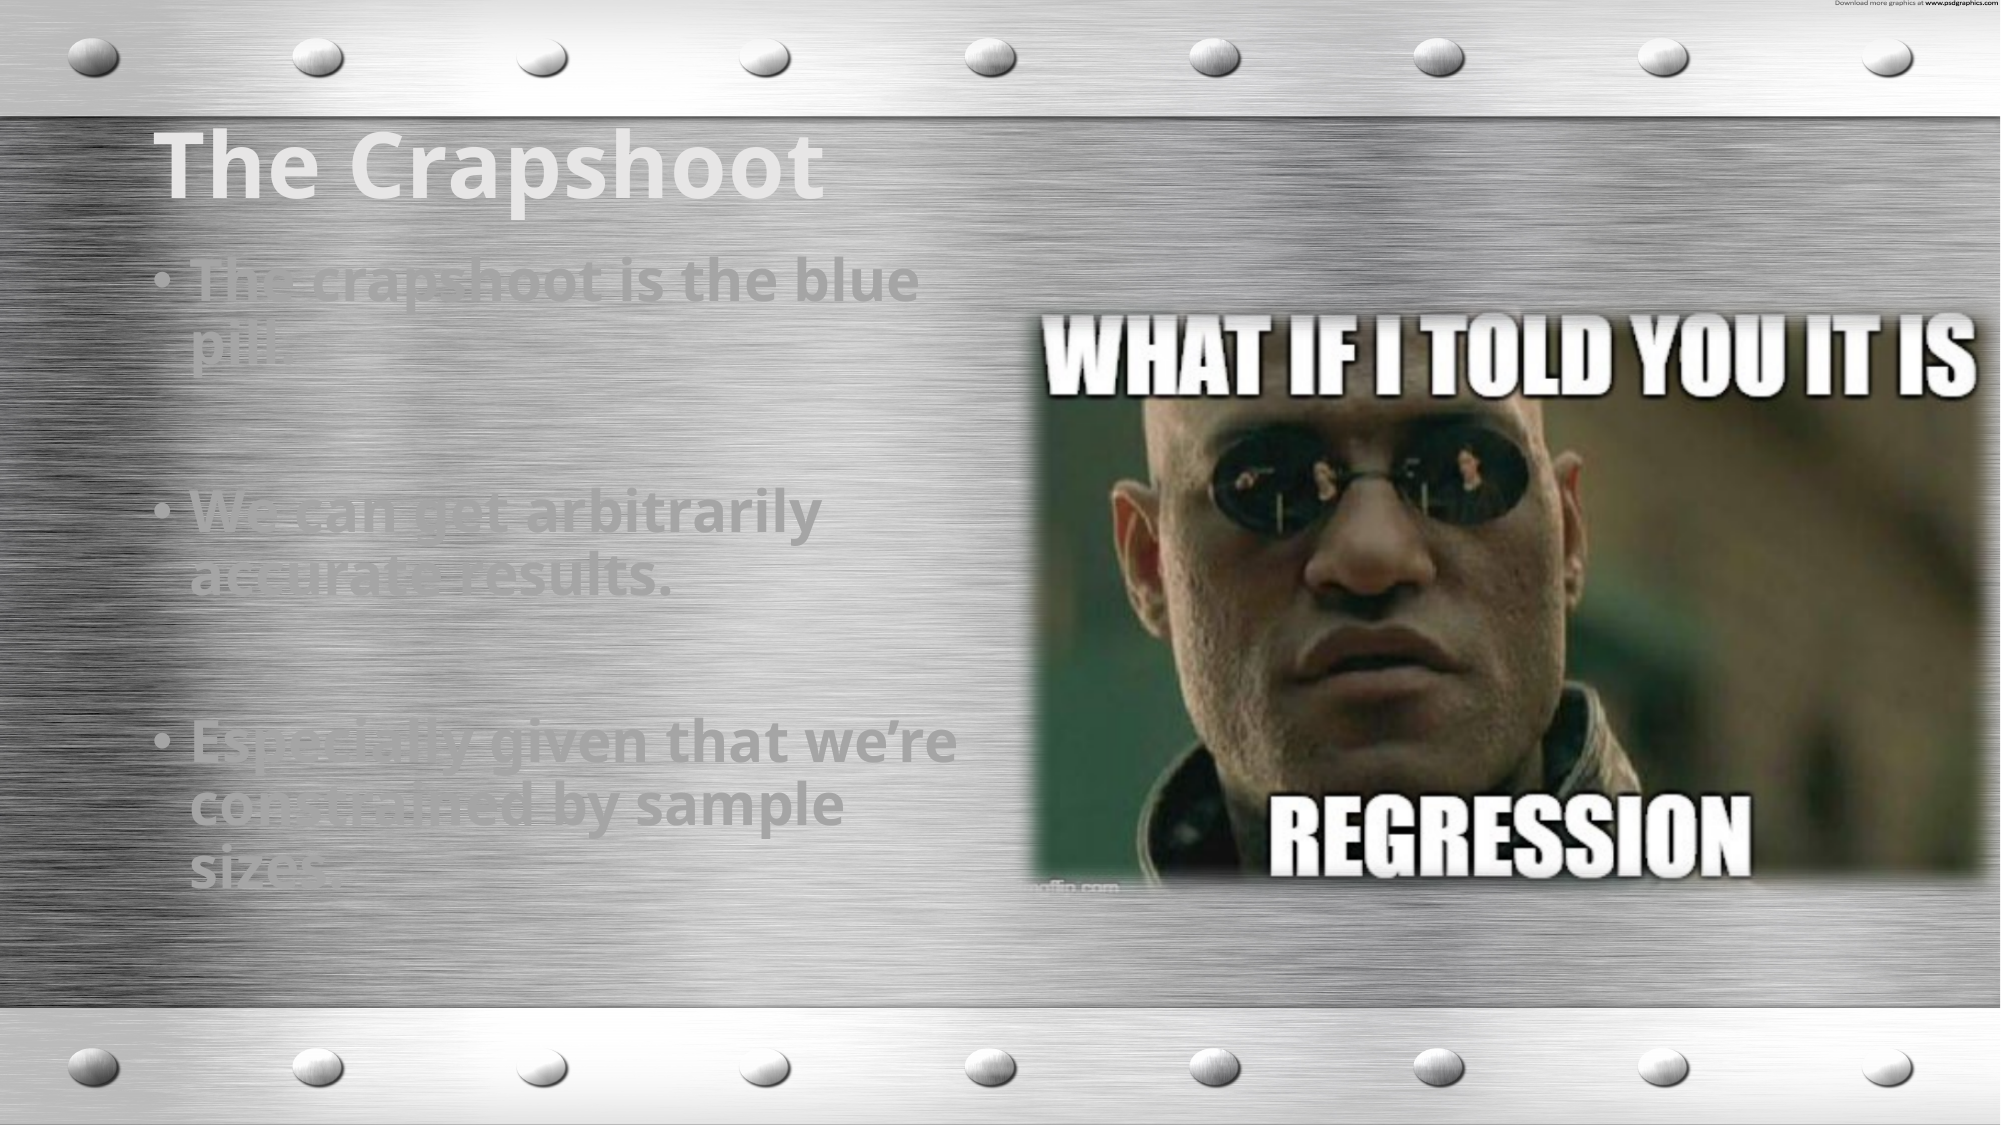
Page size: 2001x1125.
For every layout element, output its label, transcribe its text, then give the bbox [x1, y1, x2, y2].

picture [0, 0, 2001, 1125]
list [1012, 299, 2000, 903]
list The crapshoot is the blue pill. We can get arbitrarily accurate results. Especially given that we’re constrained by sample sizes. [137, 244, 988, 958]
title The Crapshoot [137, 59, 1863, 278]
